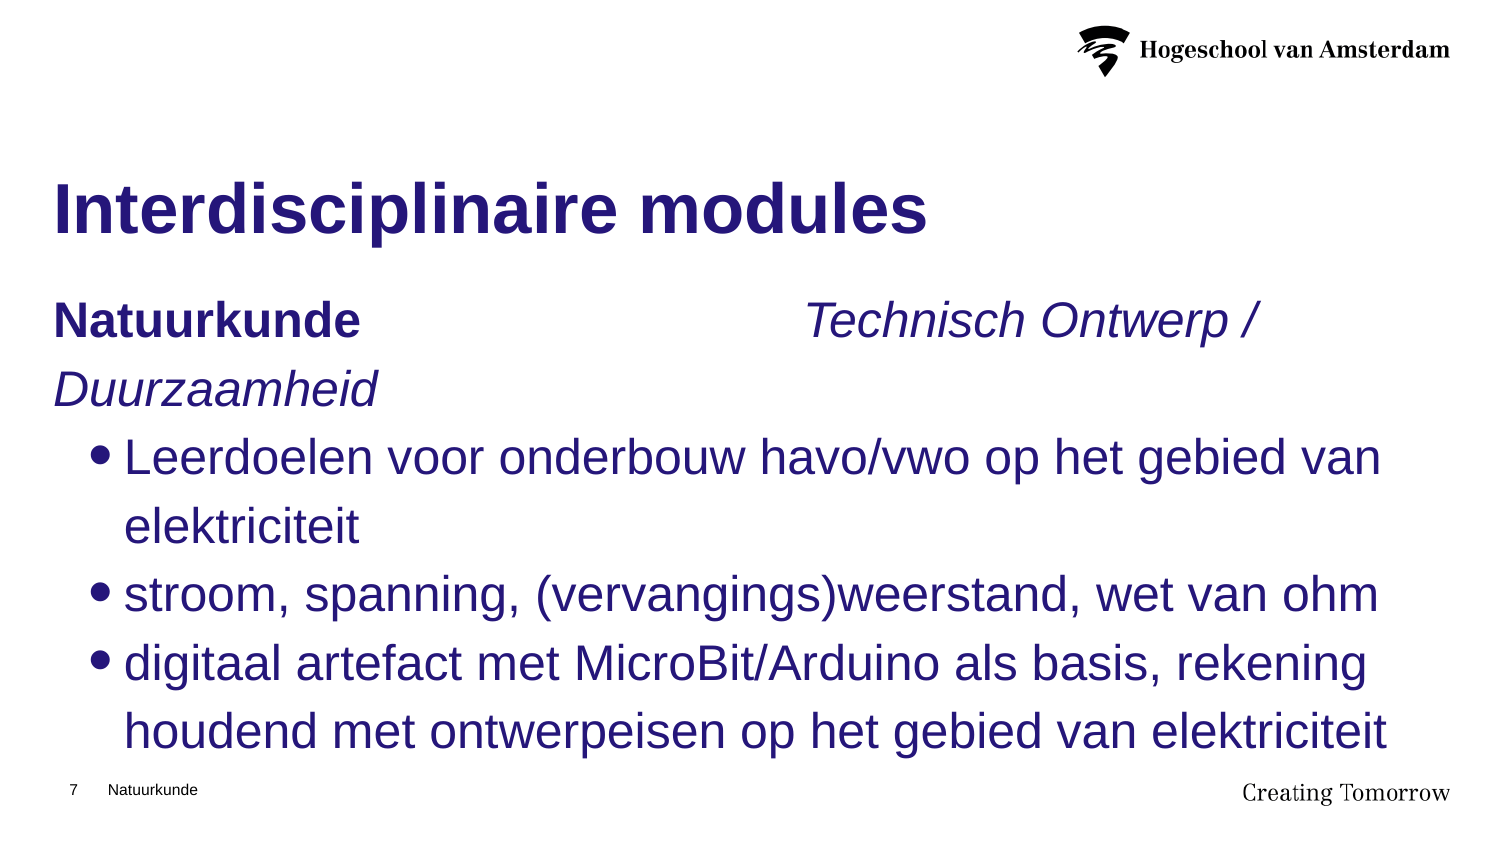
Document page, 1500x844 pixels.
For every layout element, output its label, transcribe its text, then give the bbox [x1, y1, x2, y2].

footer Natuurkunde [114, 782, 750, 813]
picture [1028, 0, 1500, 102]
list Natuurkunde Technisch Ontwerp / Duurzaamheid Leerdoelen voor onderbouw havo/vwo op het gebied van elektriciteit stroom, spanning, (vervangings)weerstand, wet van ohm digitaal artefact met MicroBit/Arduino als basis, rekening houdend met ontwerpeisen op het gebied van elektriciteit [53, 279, 1422, 782]
title Interdisciplinaire modules [53, 163, 1363, 265]
slide_number 7 [54, 782, 114, 813]
